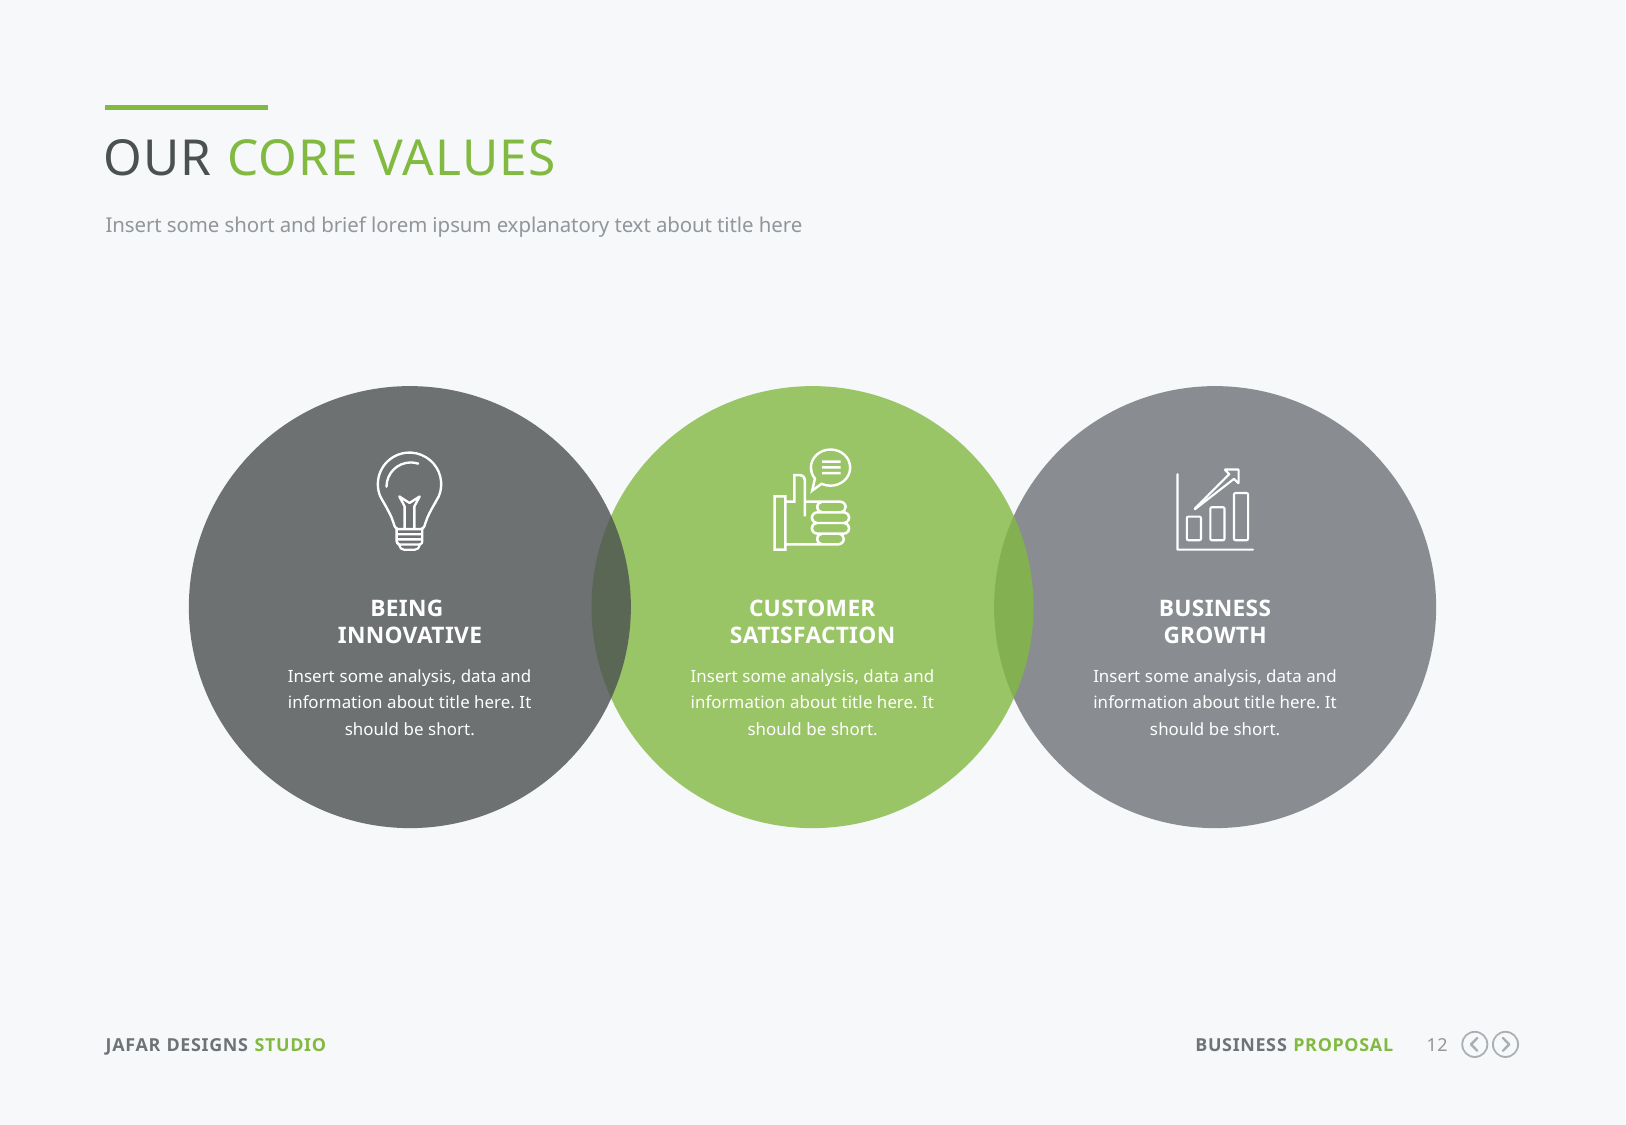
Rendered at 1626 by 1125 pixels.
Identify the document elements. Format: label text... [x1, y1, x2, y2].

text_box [1034, 386, 1437, 829]
list Our Core Values [103, 125, 1518, 188]
list Insert some short and brief lorem ipsum explanatory text about title here [105, 209, 1519, 241]
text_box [188, 386, 631, 829]
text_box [631, 386, 1034, 829]
